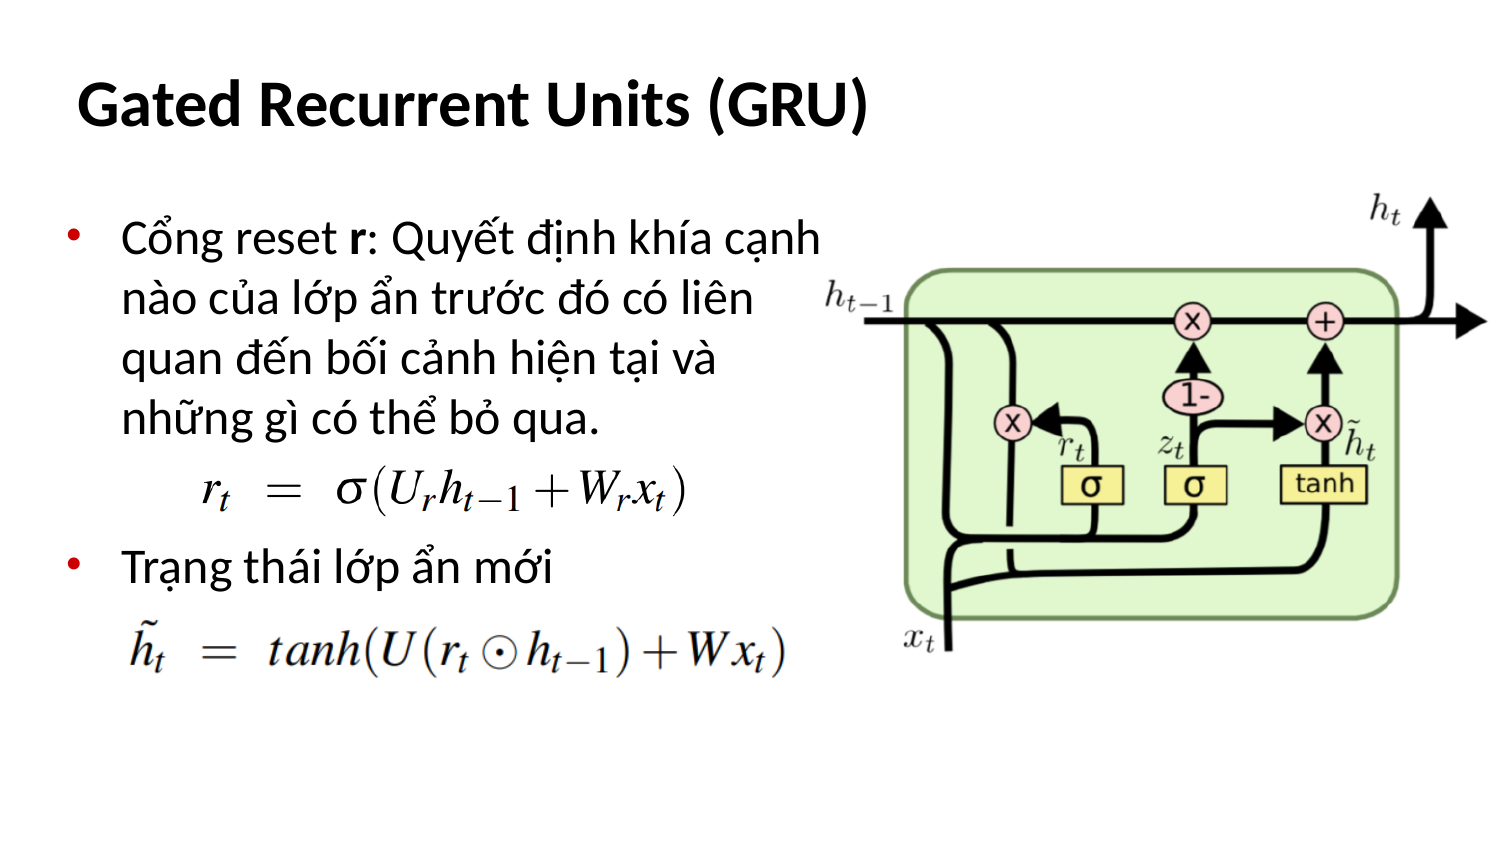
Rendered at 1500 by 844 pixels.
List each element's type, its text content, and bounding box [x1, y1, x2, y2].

text_box Trạng thái lớp ẩn mới [50, 526, 818, 597]
picture [194, 459, 694, 521]
picture [823, 184, 1496, 660]
picture [124, 608, 797, 685]
title Gated Recurrent Units (GRU) [62, 33, 1438, 147]
list Cổng reset r: Quyết định khía cạnh nào của lớp ẩn trước đó có liên quan đến bối cảnh hiện tại và những gì có thể bỏ qua. [50, 196, 818, 447]
